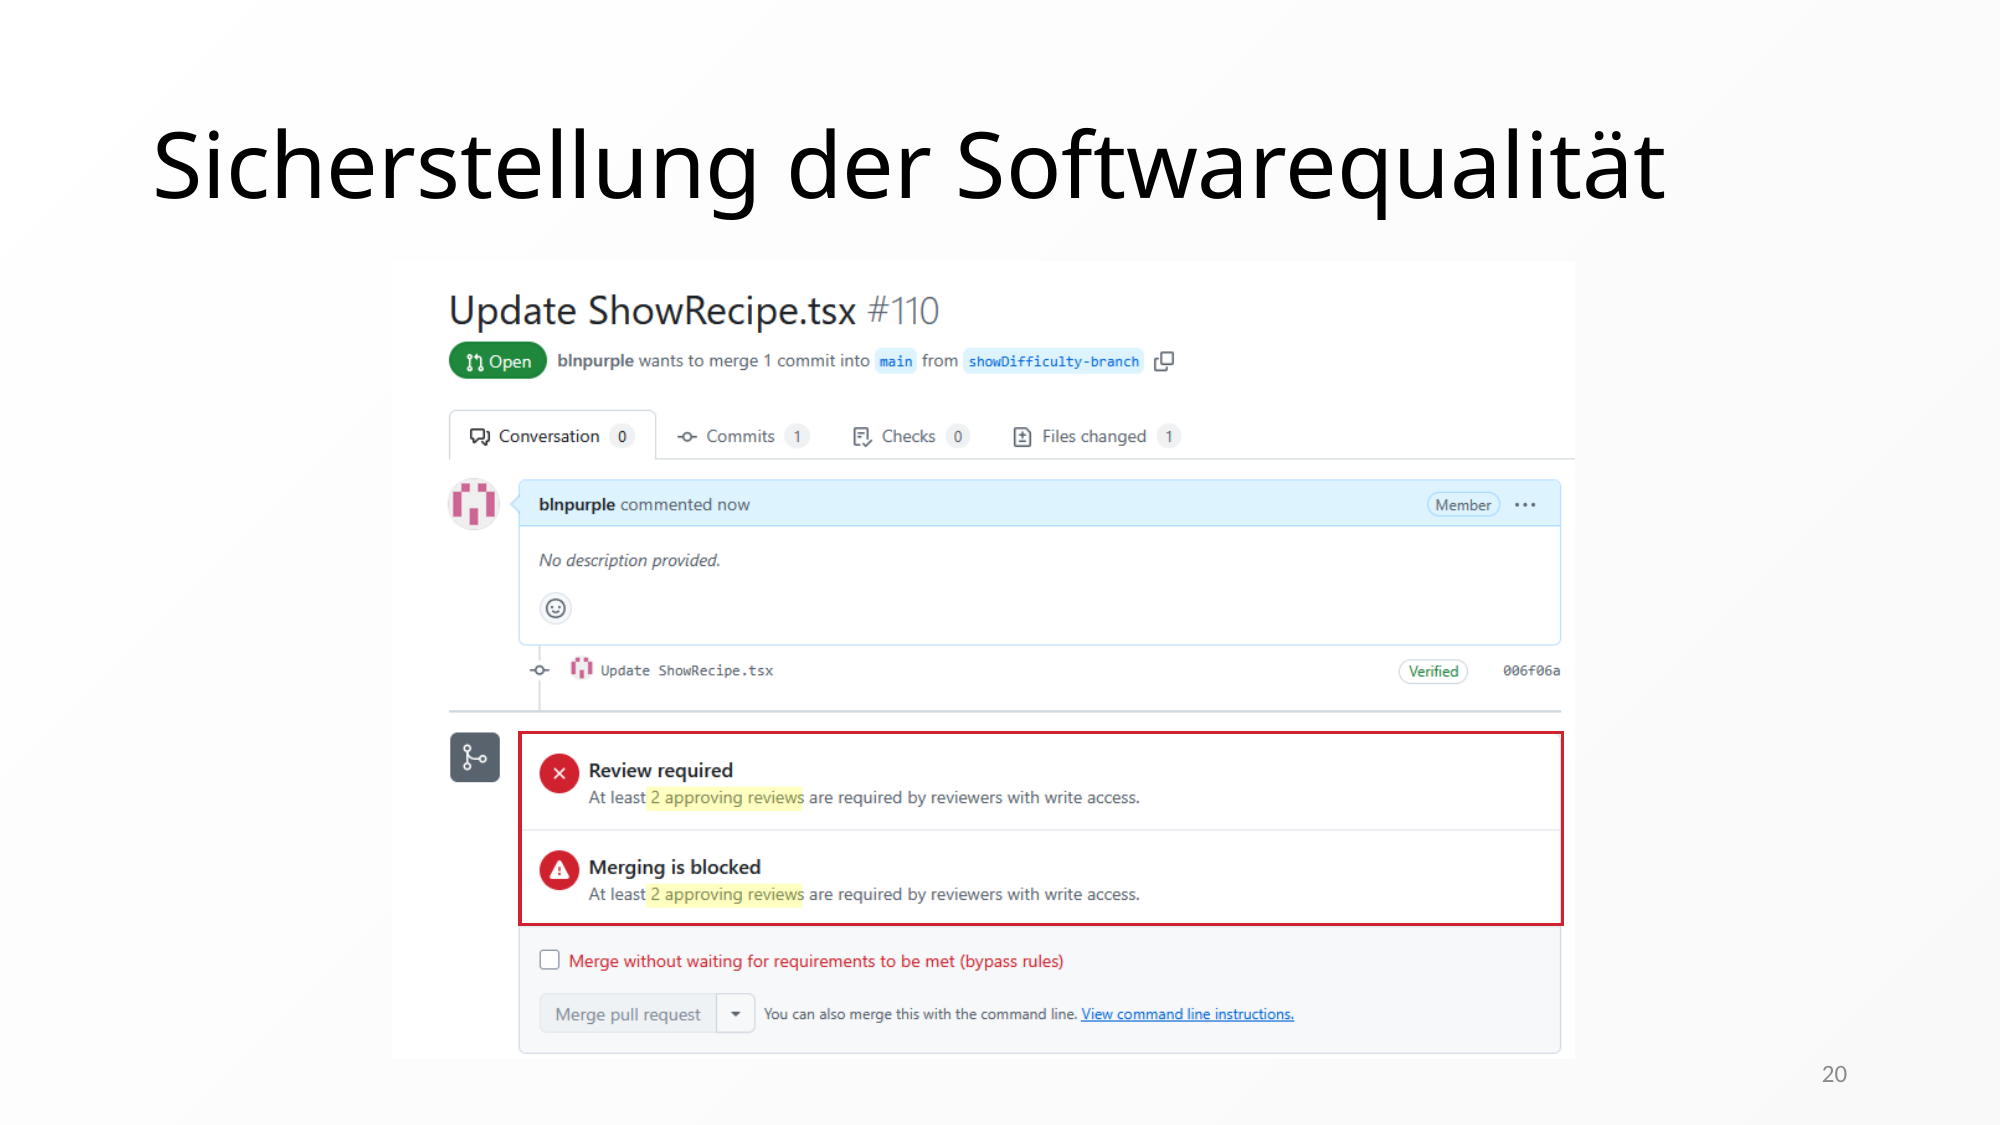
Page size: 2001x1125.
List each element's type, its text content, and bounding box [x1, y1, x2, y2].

picture [392, 261, 1575, 1059]
title Sicherstellung der Softwarequalität [137, 59, 1863, 278]
slide_number 20 [1412, 1042, 1863, 1103]
